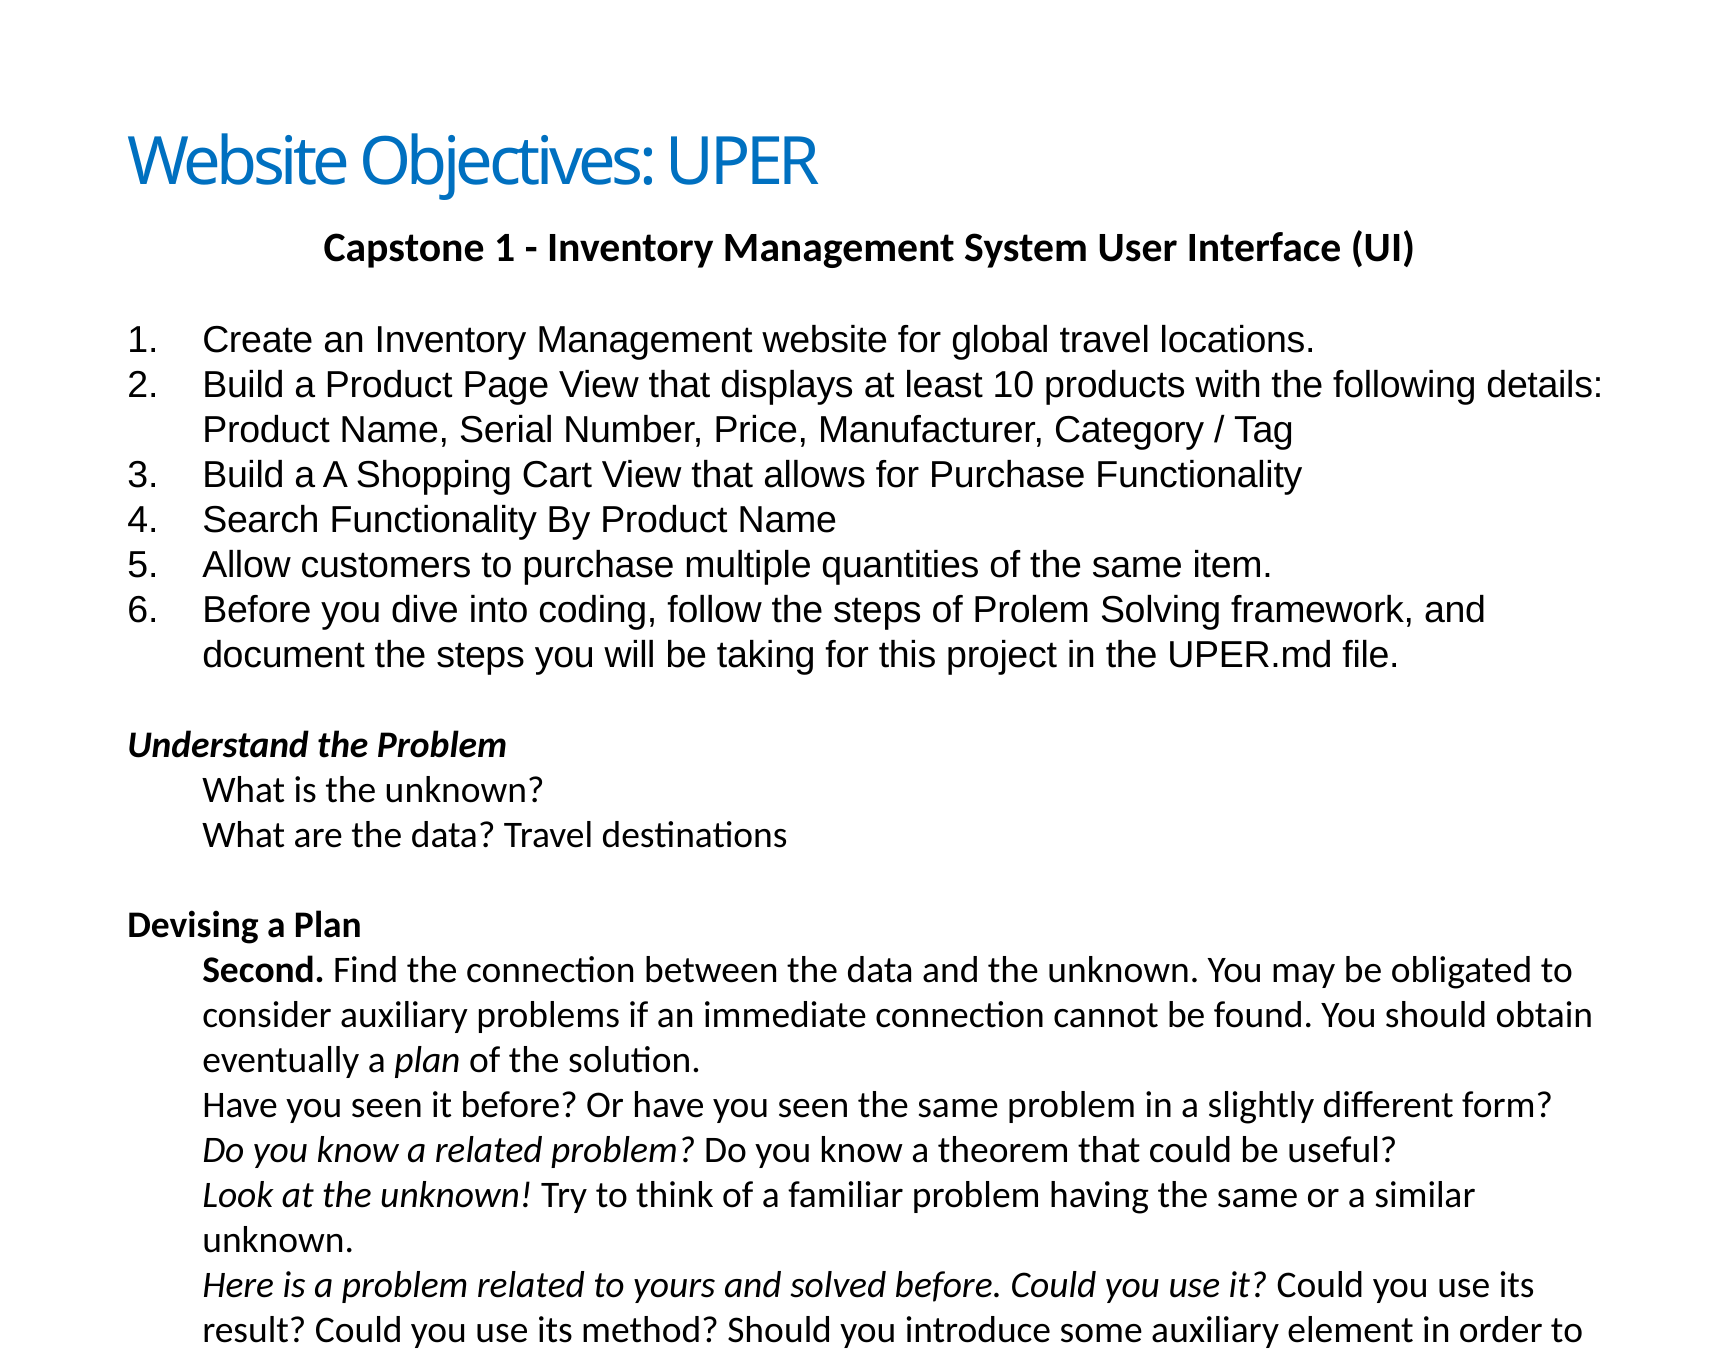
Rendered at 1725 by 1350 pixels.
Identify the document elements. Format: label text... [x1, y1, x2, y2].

text_box Capstone 1 - Inventory Management System User Interface (UI) Create an Inventory Management website for global travel locations. Build a Product Page View that displays at least 10 products with the following details: Product Name, Serial Number, Price, Manufacturer, Category / Tag Build a A Shopping Cart View that allows for Purchase Functionality Search Functionality By Product Name Allow customers to purchase multiple quantities of the same item. Before you dive into coding, follow the steps of Prolem Solving framework, and document the steps you will be taking for this project in the UPER.md file. Understand the Problem What is the unknown? What are the data? Travel destinations Devising a Plan Second. Find the connection between the data and the unknown. You may be obligated to consider auxiliary problems if an immediate connection cannot be found. You should obtain eventually a plan of the solution. Have you seen it before? Or have you seen the same problem in a slightly different form? Do you know a related problem? Do you know a theorem that could be useful? Look at the unknown! Try to think of a familiar problem having the same or a similar unknown. Here is a problem related to yours and solved before. Could you use it? Could you use its result? Could you use its method? Should you introduce some auxiliary element in order to make its use possible? Could you restate the problem? Could you restate id still differently? Go back to definitions. If you cannot solve the proposed problem, try to solve first some related problem. Could you imagine a more accessible related problem? Could you solve a part of the problem? Keep only a part of the condition, drop the other part; how far is the unknown then determined, how can it vary? Could you derive something useful from the data? Could you think of other data appropriate to determine the unknown? Could you change the unknown or data, or both if necessary, so that the new unknown and the new data are nearer to each other? Did you use all the data? Did you use the whole condition? Have you taken into account all essential notions involved in the problem? Carrying Out The Plan Third. Carry out your plan. Carry out your plan of the solution, check each step. Can you see clearly that the step is correct? Can you prove that it is correct? Looking Back Fourth. Examine the solution obtained. Can you check the result? Can you check the argument? Can you derive the solution differently? Can you see it at a glance? Can you use the result, or the method, for some other problem? [112, 212, 1625, 1350]
title Website Objectives: UPER [125, 43, 1471, 212]
